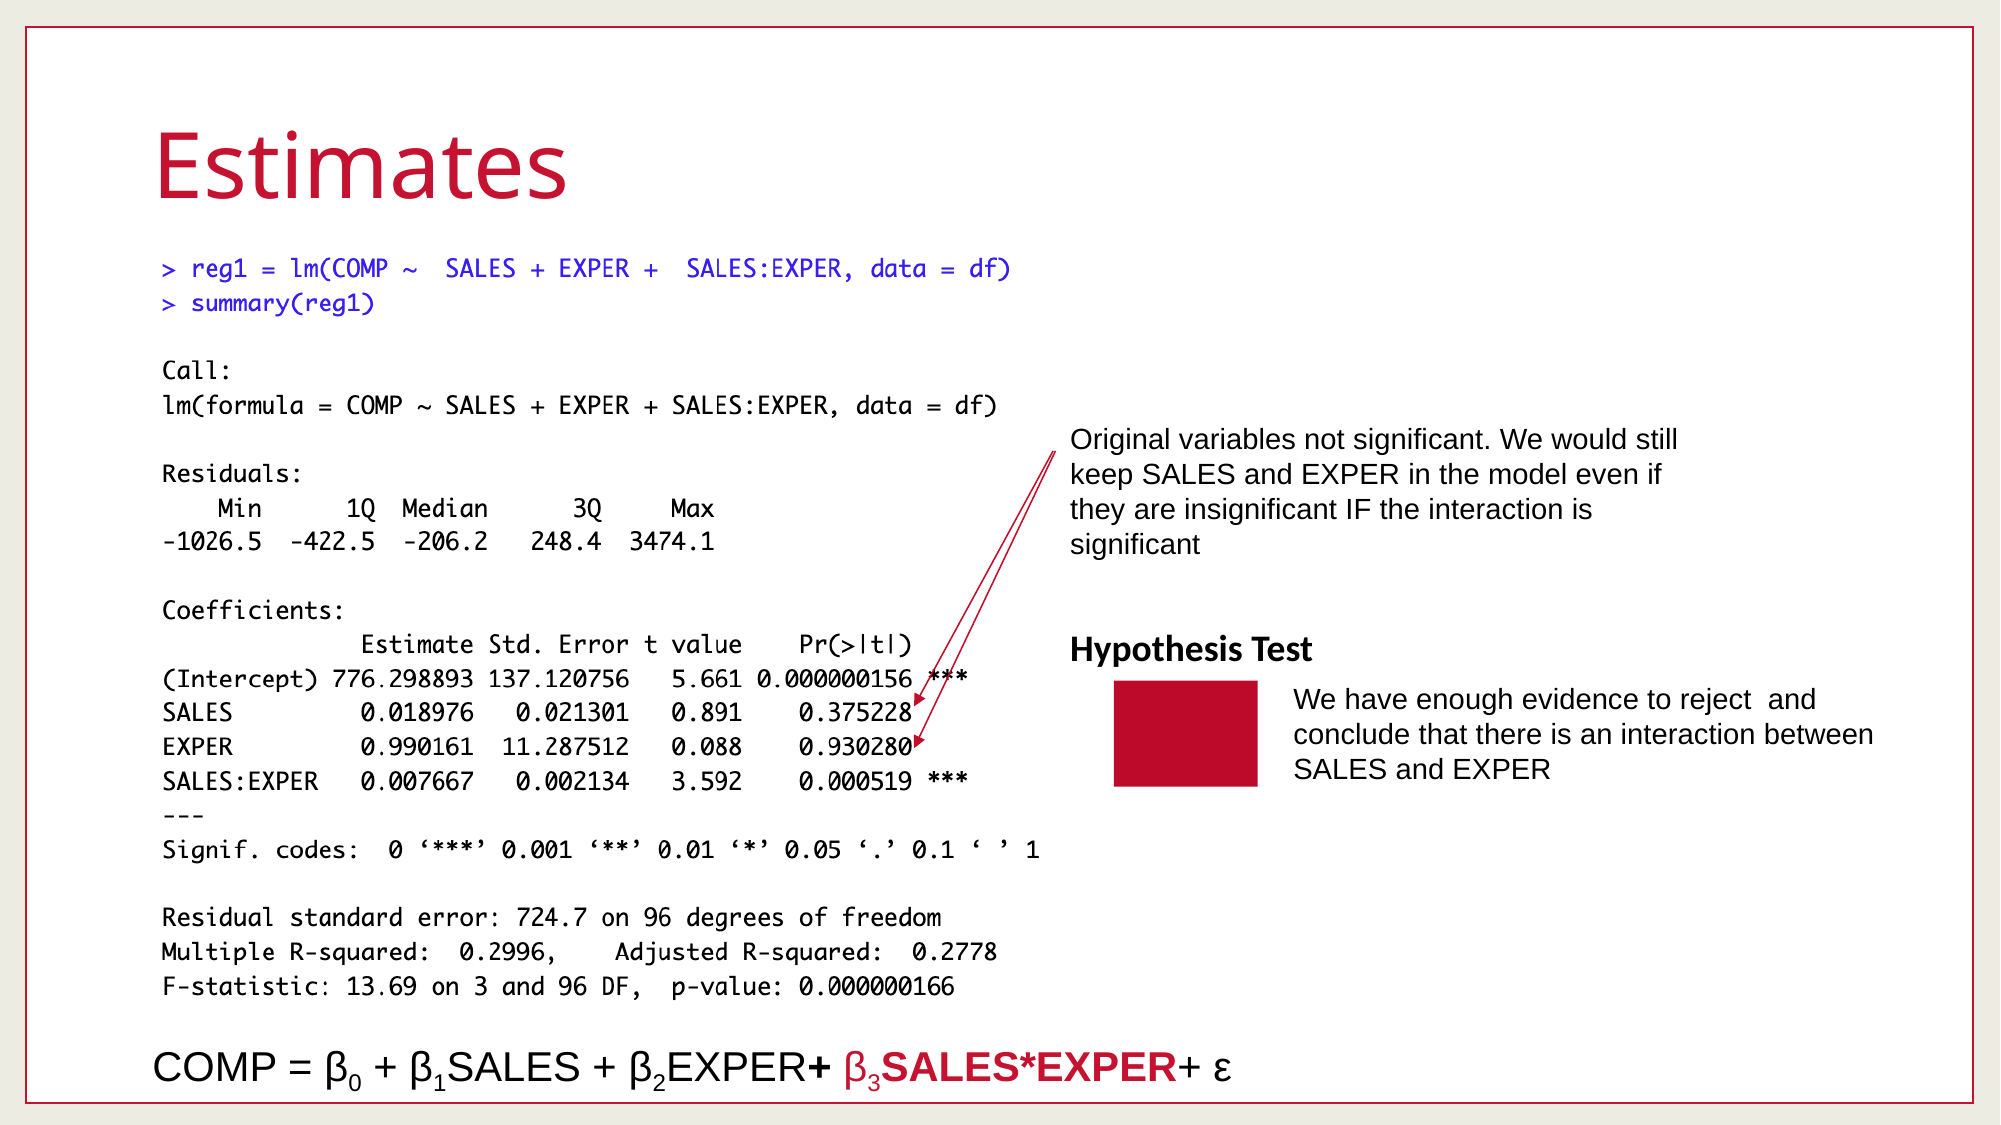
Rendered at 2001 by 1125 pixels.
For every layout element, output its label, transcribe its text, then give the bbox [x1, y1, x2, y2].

text_box Original variables not significant. We would still keep SALES and EXPER in the model even if they are insignificant IF the interaction is significant [1058, 412, 1721, 568]
text_box Hypothesis Test [1060, 616, 1366, 676]
text_box COMP = β0 + β1SALES + β2EXPER+ β3SALES*EXPER+ ε [137, 1032, 1758, 1104]
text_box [913, 450, 1056, 749]
title Estimates [137, 59, 1945, 278]
picture [158, 252, 1054, 1011]
